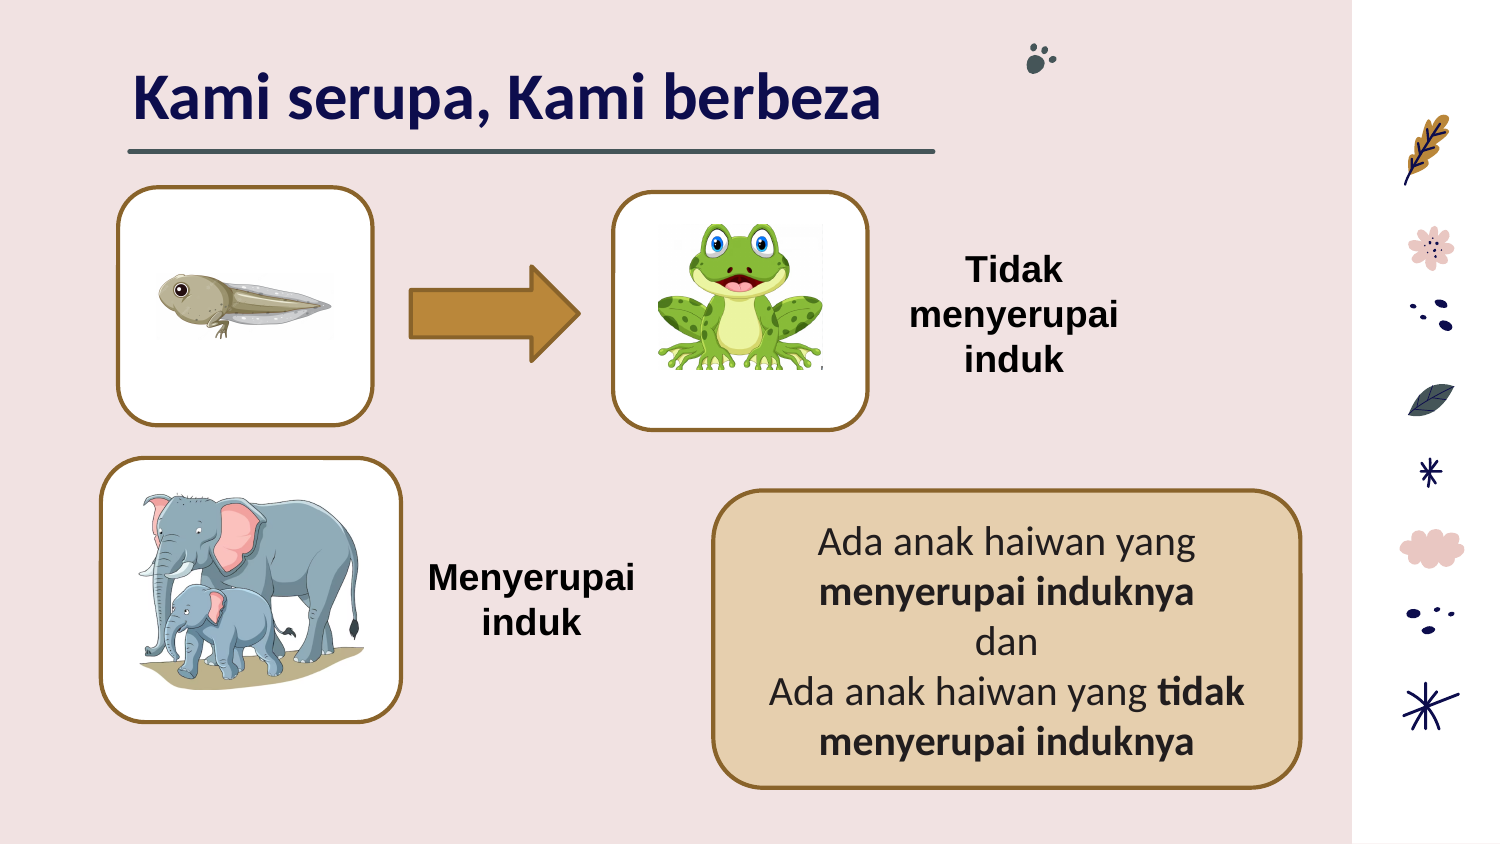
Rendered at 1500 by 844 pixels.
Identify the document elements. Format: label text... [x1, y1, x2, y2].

text_box [98, 455, 404, 725]
text_box Ada anak haiwan yang menyerupai induknya dan Ada anak haiwan yang tidak menyerupai induknya [711, 488, 1303, 790]
picture [156, 272, 335, 340]
text_box [611, 189, 870, 433]
text_box [115, 185, 375, 428]
text_box Tidak menyerupai induk [870, 237, 1178, 388]
text_box [408, 264, 581, 363]
picture [138, 490, 364, 690]
picture [658, 224, 823, 371]
title Kami serupa, Kami berbeza [118, 37, 1382, 132]
text_box Menyerupai induk [404, 545, 691, 651]
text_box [1025, 43, 1058, 75]
